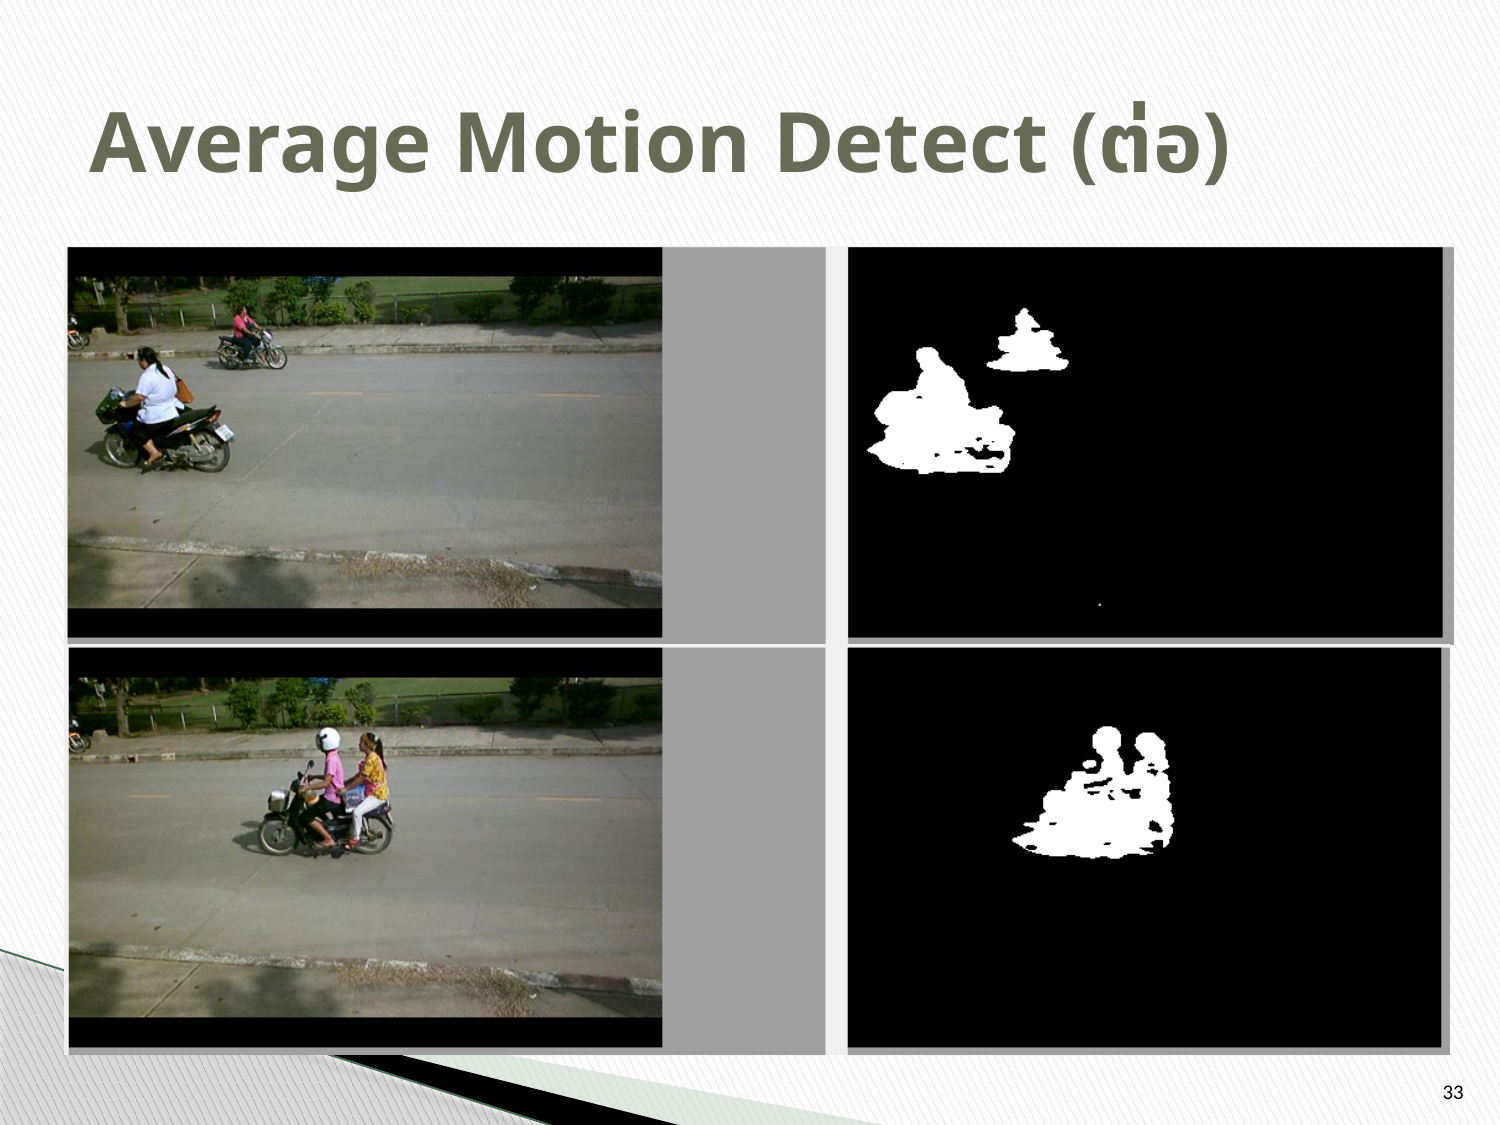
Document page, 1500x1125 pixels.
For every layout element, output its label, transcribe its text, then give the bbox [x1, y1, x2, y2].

title Average Motion Detect (ต่อ) [75, 45, 1425, 233]
picture [63, 245, 1454, 1055]
slide_number 33 [1418, 1051, 1479, 1112]
